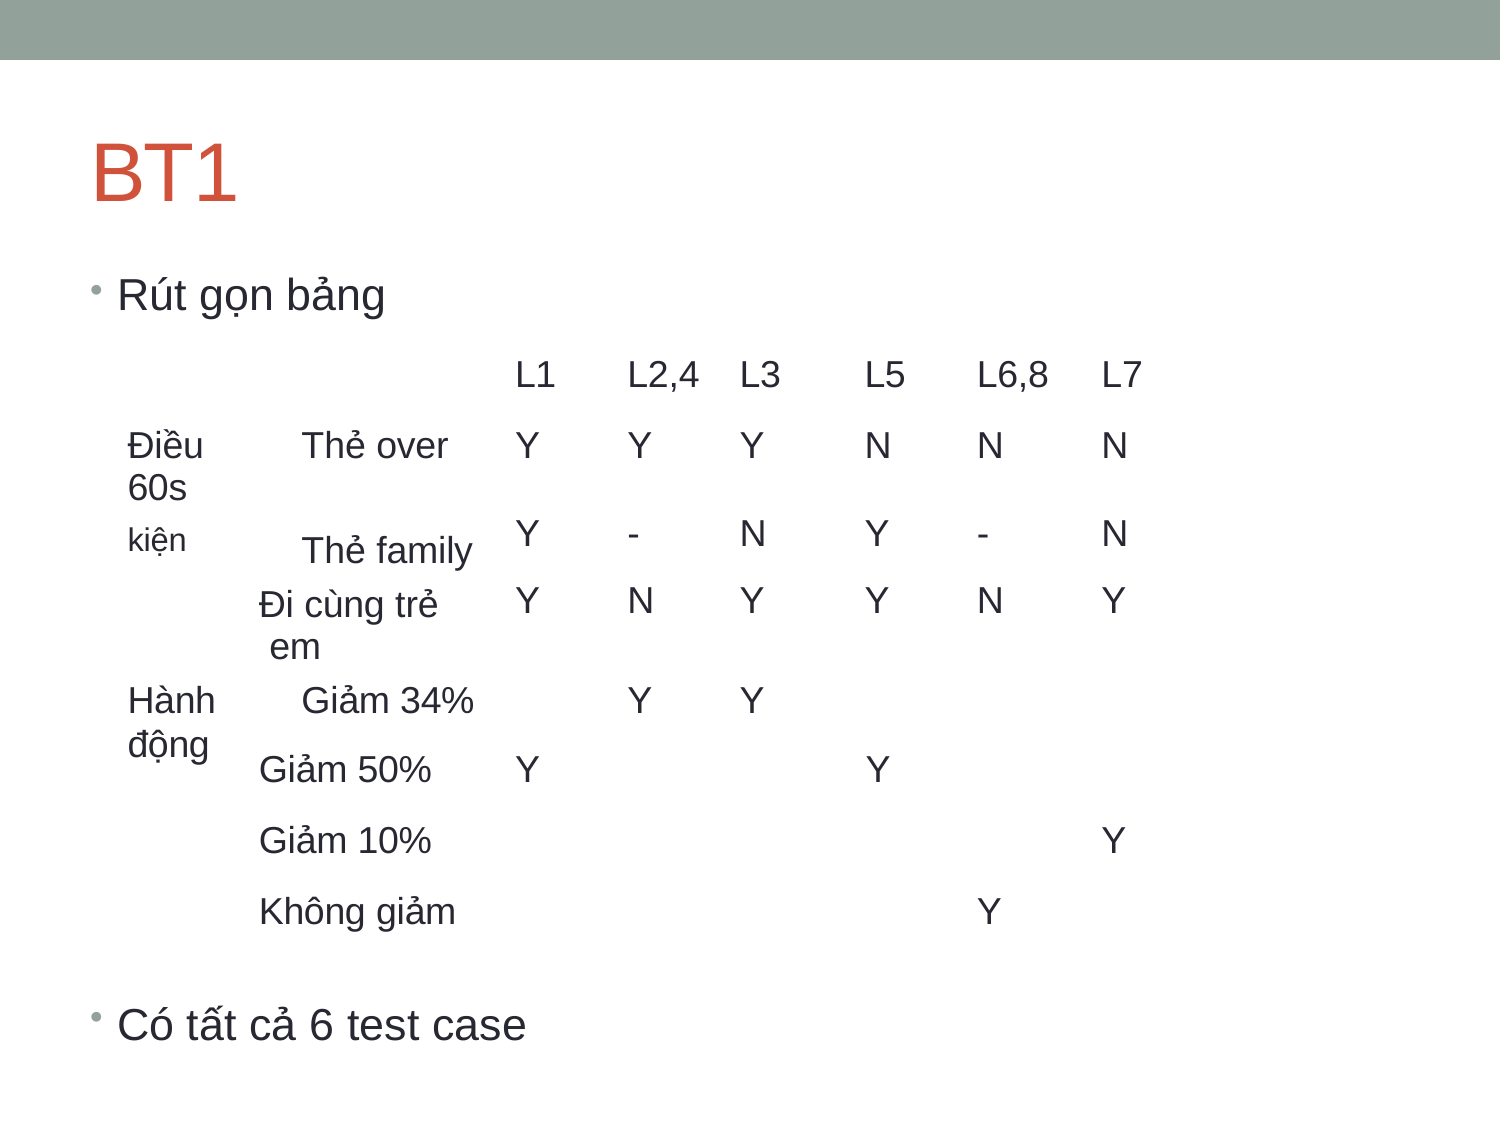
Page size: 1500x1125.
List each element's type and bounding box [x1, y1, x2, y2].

table_header [85, 127, 1148, 341]
text_box [87, 992, 529, 1049]
table_cell [85, 247, 1148, 935]
